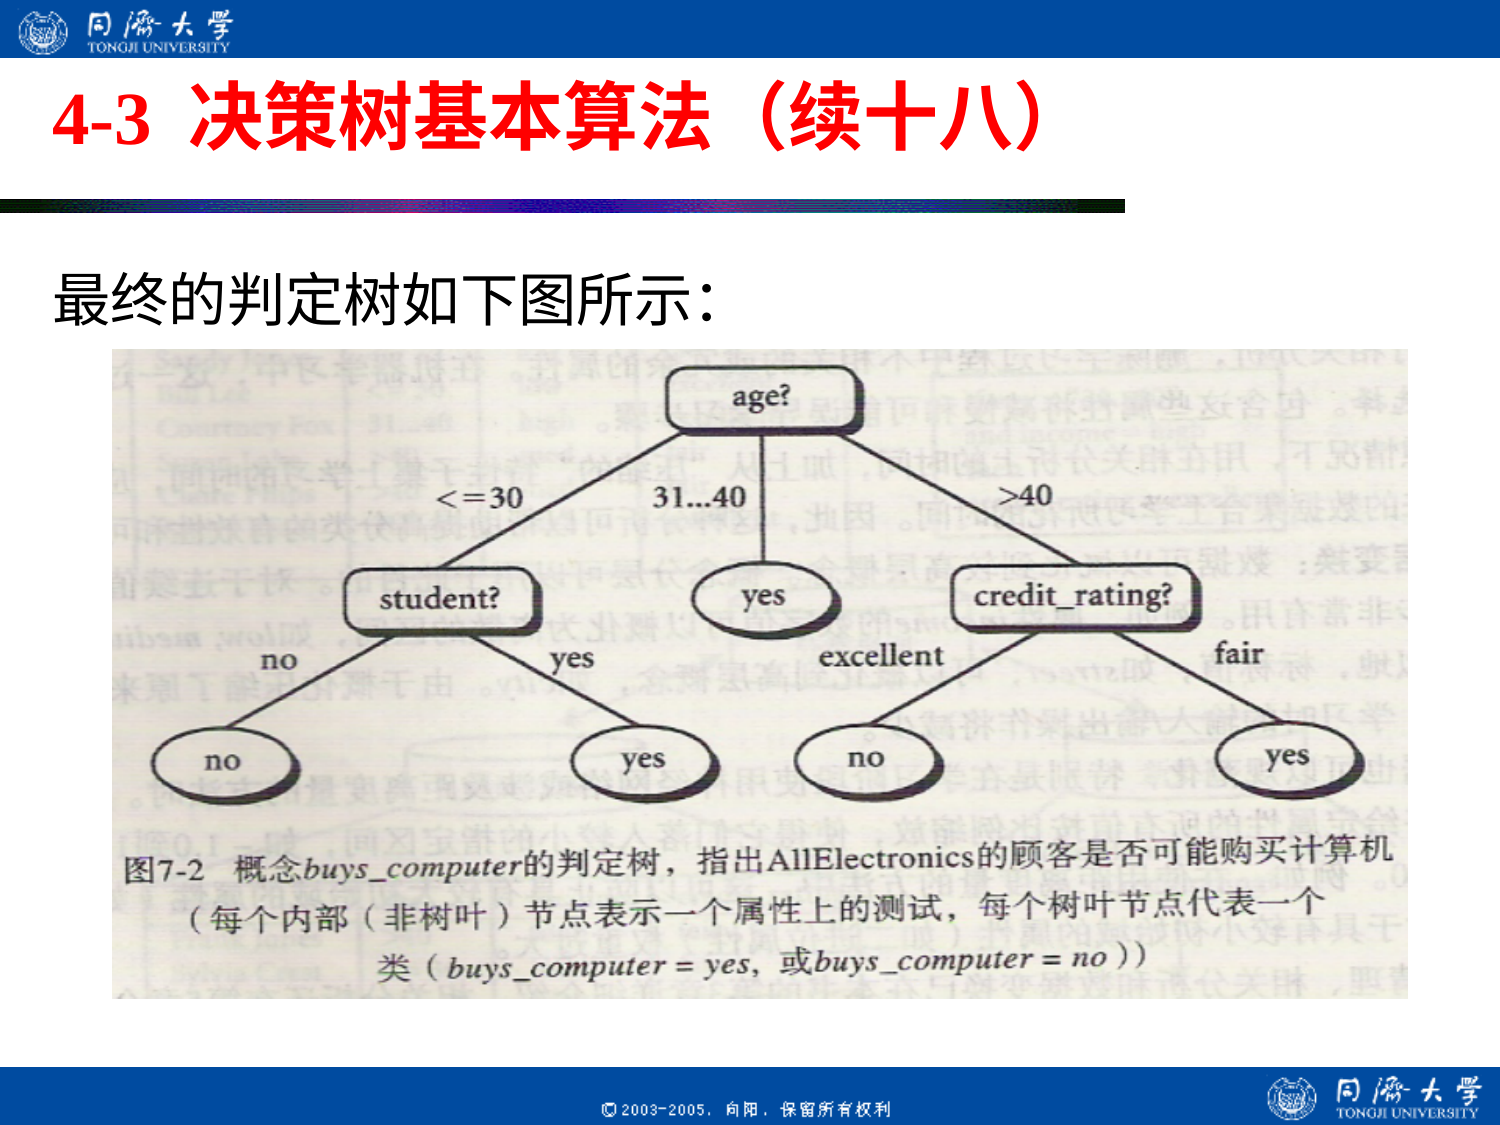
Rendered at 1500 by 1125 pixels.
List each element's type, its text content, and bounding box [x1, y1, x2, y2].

picture [0, 0, 1500, 58]
text_box 4-3 决策树基本算法（续十八） [37, 62, 1388, 188]
text_box 最终的判定树如下图所示： [37, 255, 1459, 341]
picture [0, 199, 1125, 213]
picture [0, 1067, 1500, 1125]
picture [111, 349, 1408, 999]
